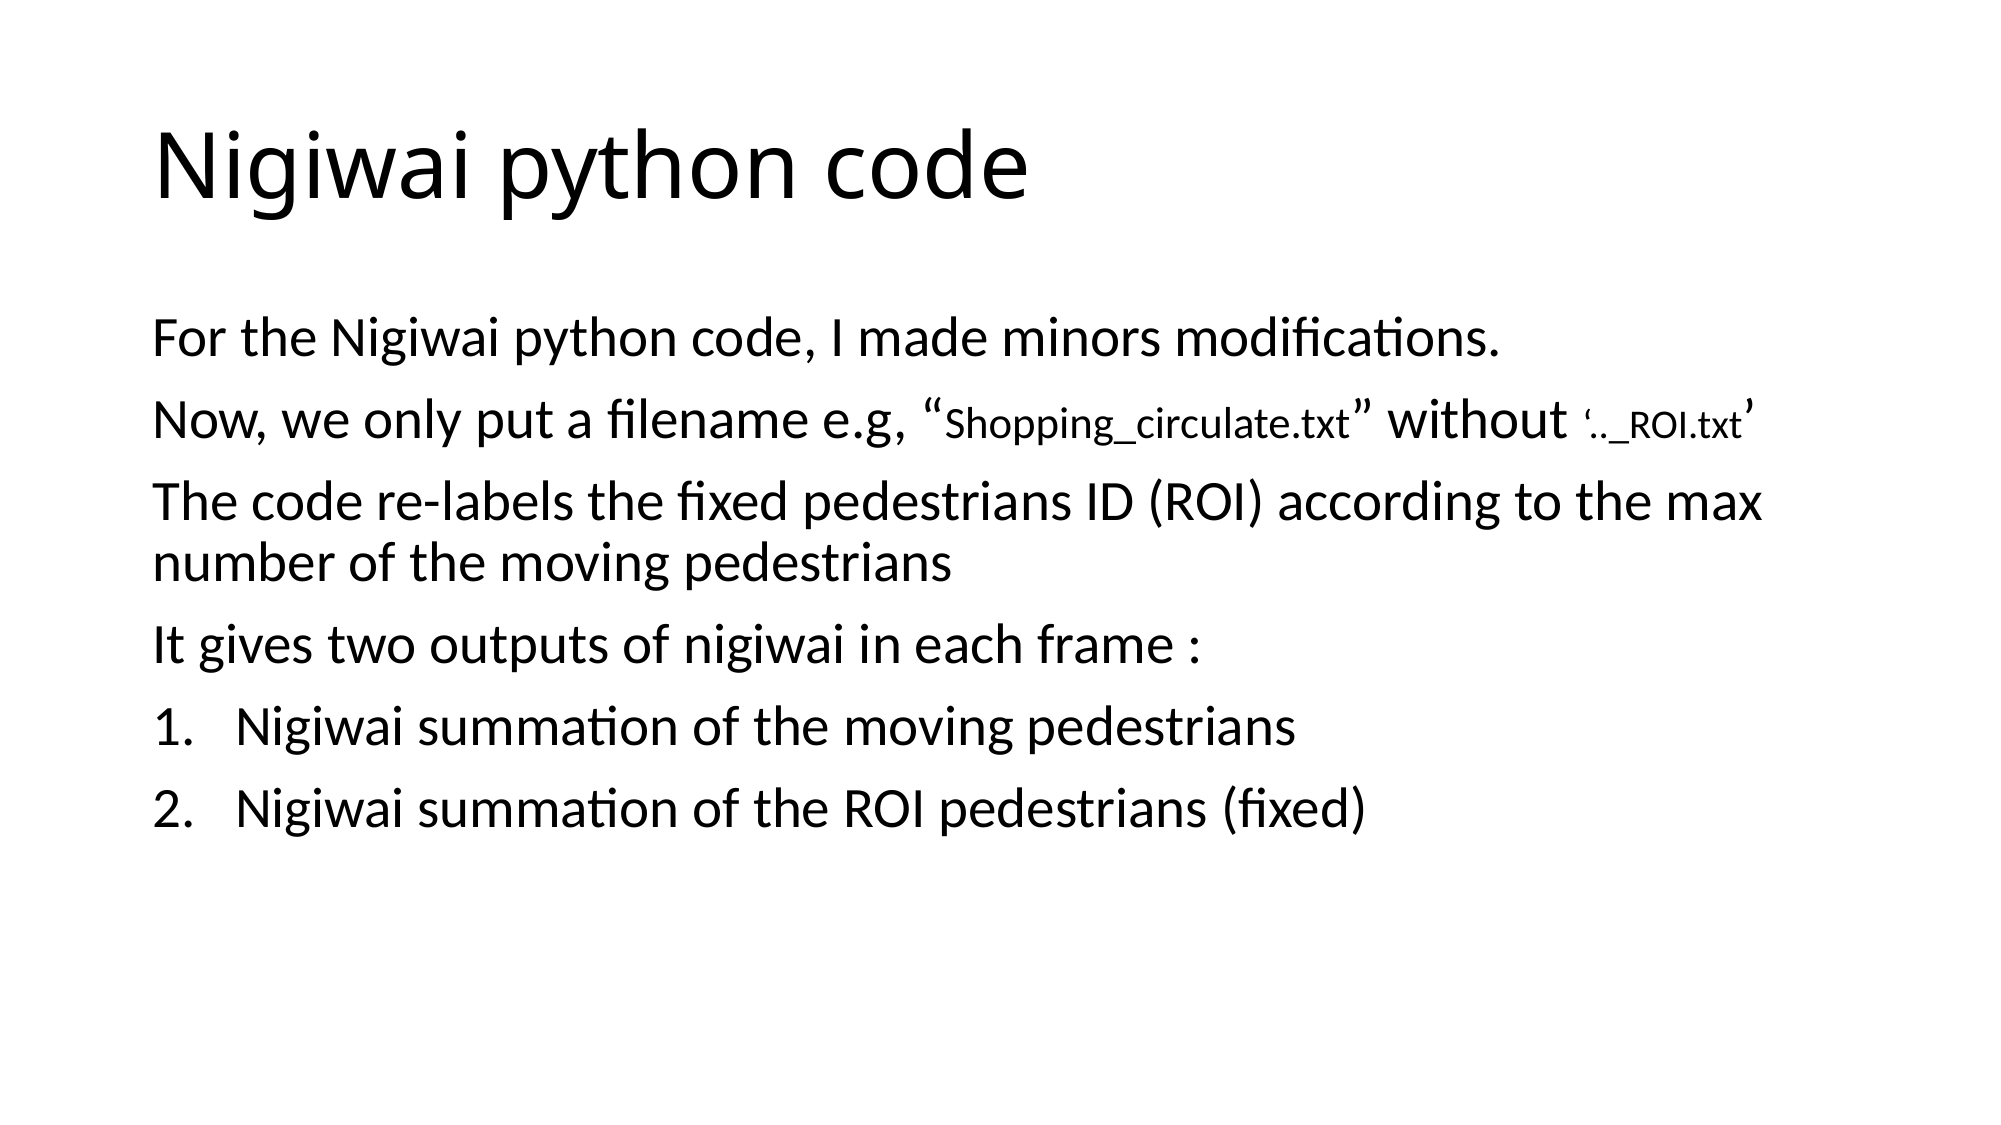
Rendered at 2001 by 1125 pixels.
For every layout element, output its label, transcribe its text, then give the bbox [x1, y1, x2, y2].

title Nigiwai python code [137, 59, 1863, 278]
list For the Nigiwai python code, I made minors modifications. Now, we only put a filename e.g, “Shopping_circulate.txt” without ‘.._ROI.txt’ The code re-labels the fixed pedestrians ID (ROI) according to the max number of the moving pedestrians It gives two outputs of nigiwai in each frame : Nigiwai summation of the moving pedestrians Nigiwai summation of the ROI pedestrians (fixed) [137, 299, 1863, 1014]
